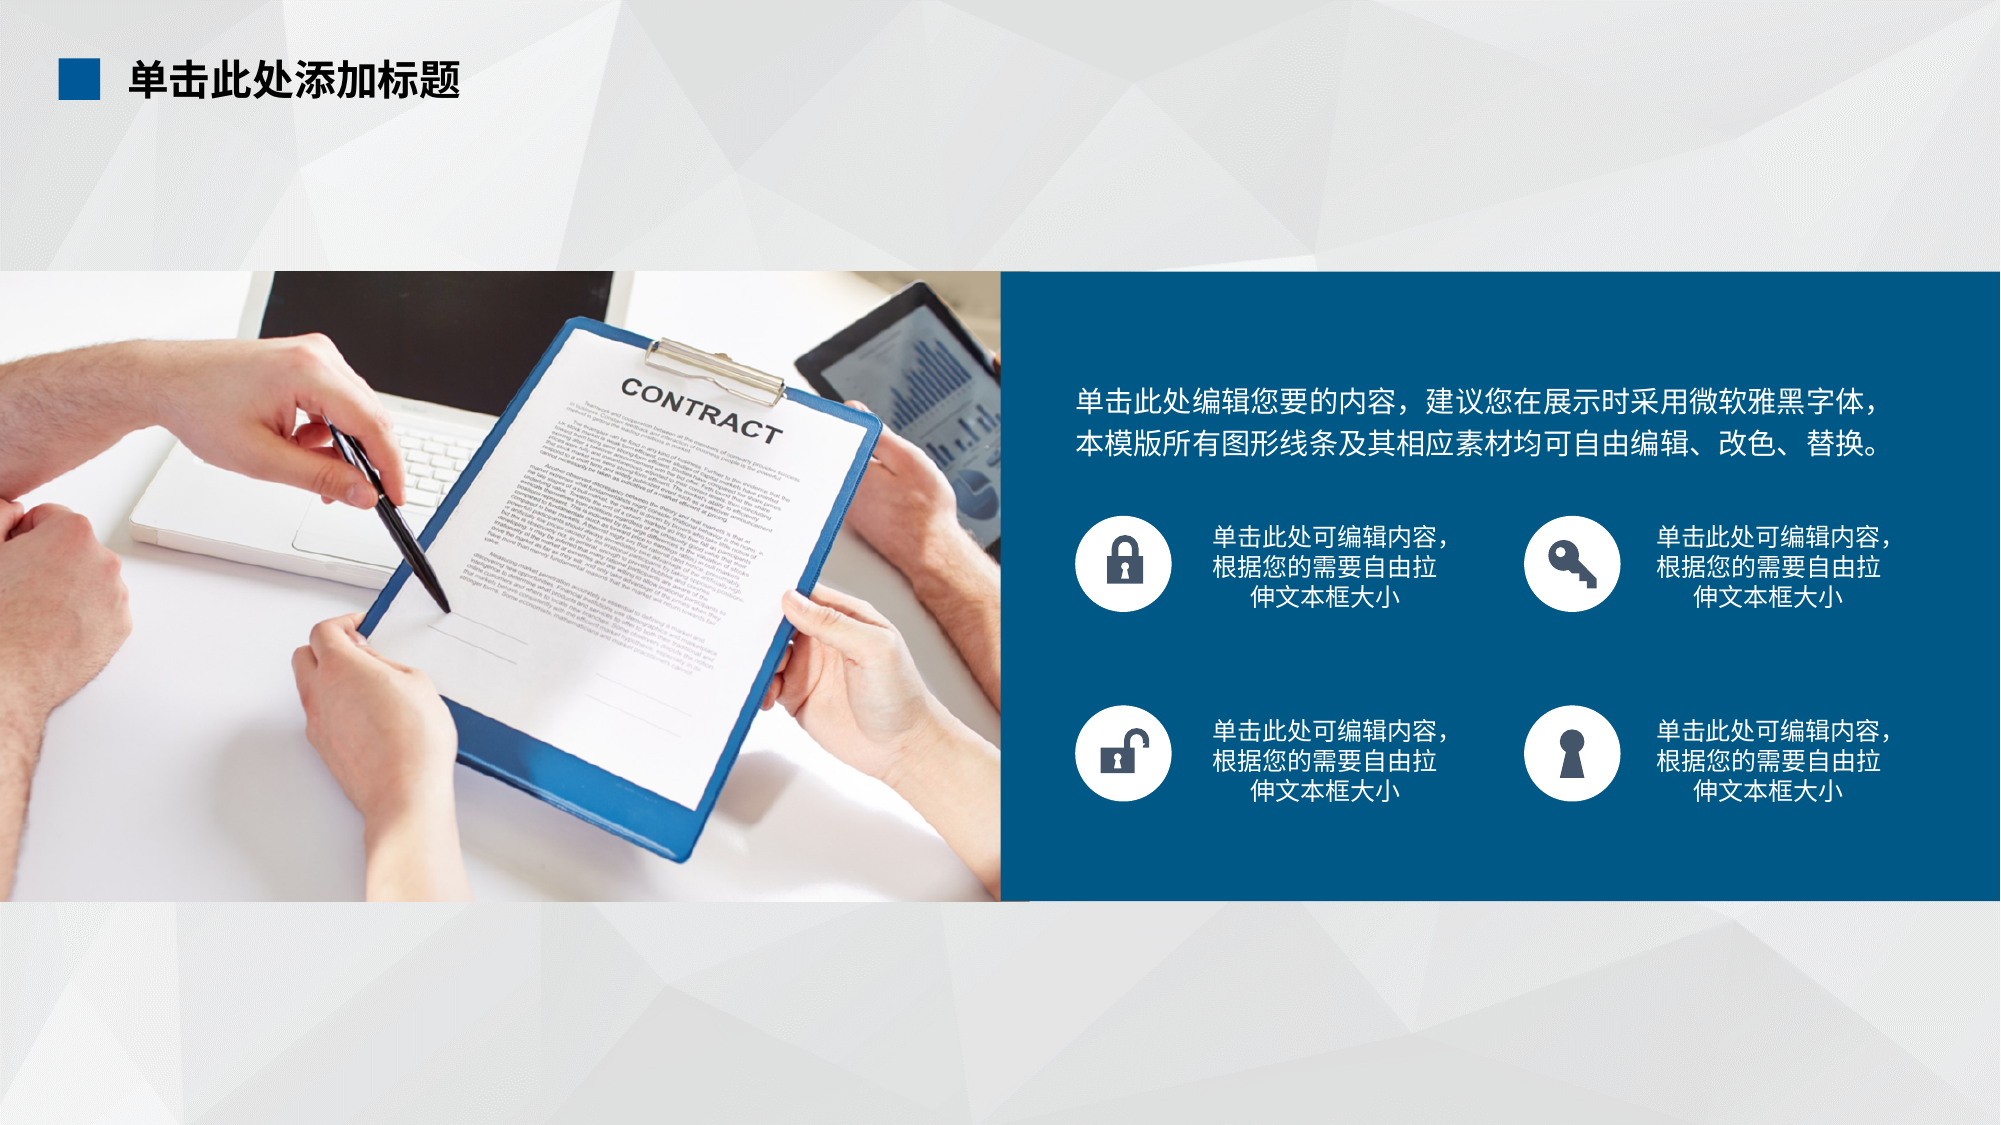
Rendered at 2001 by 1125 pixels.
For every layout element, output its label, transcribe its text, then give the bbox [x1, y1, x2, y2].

text_box [1107, 535, 1144, 584]
text_box [1548, 540, 1597, 589]
text_box [1074, 704, 1173, 803]
text_box 单击此处可编辑内容，根据您的需要自由拉伸文本框大小 [1201, 521, 1450, 611]
text_box [57, 57, 101, 101]
picture [0, 0, 2001, 1125]
text_box [1523, 514, 1622, 613]
text_box [1559, 729, 1585, 778]
text_box [1523, 704, 1622, 803]
text_box 单击此处添加标题 [112, 46, 549, 112]
text_box 单击此处编辑您要的内容，建议您在展示时采用微软雅黑字体，本模版所有图形线条及其相应素材均可自由编辑、改色、替换。 [1075, 376, 1882, 461]
text_box 单击此处可编辑内容，根据您的需要自由拉伸文本框大小 [1644, 521, 1893, 611]
text_box 单击此处可编辑内容，根据您的需要自由拉伸文本框大小 [1644, 715, 1893, 805]
text_box 单击此处可编辑内容，根据您的需要自由拉伸文本框大小 [1201, 715, 1450, 805]
text_box [1030, 271, 2000, 902]
text_box [1100, 728, 1150, 774]
text_box [1074, 514, 1173, 613]
